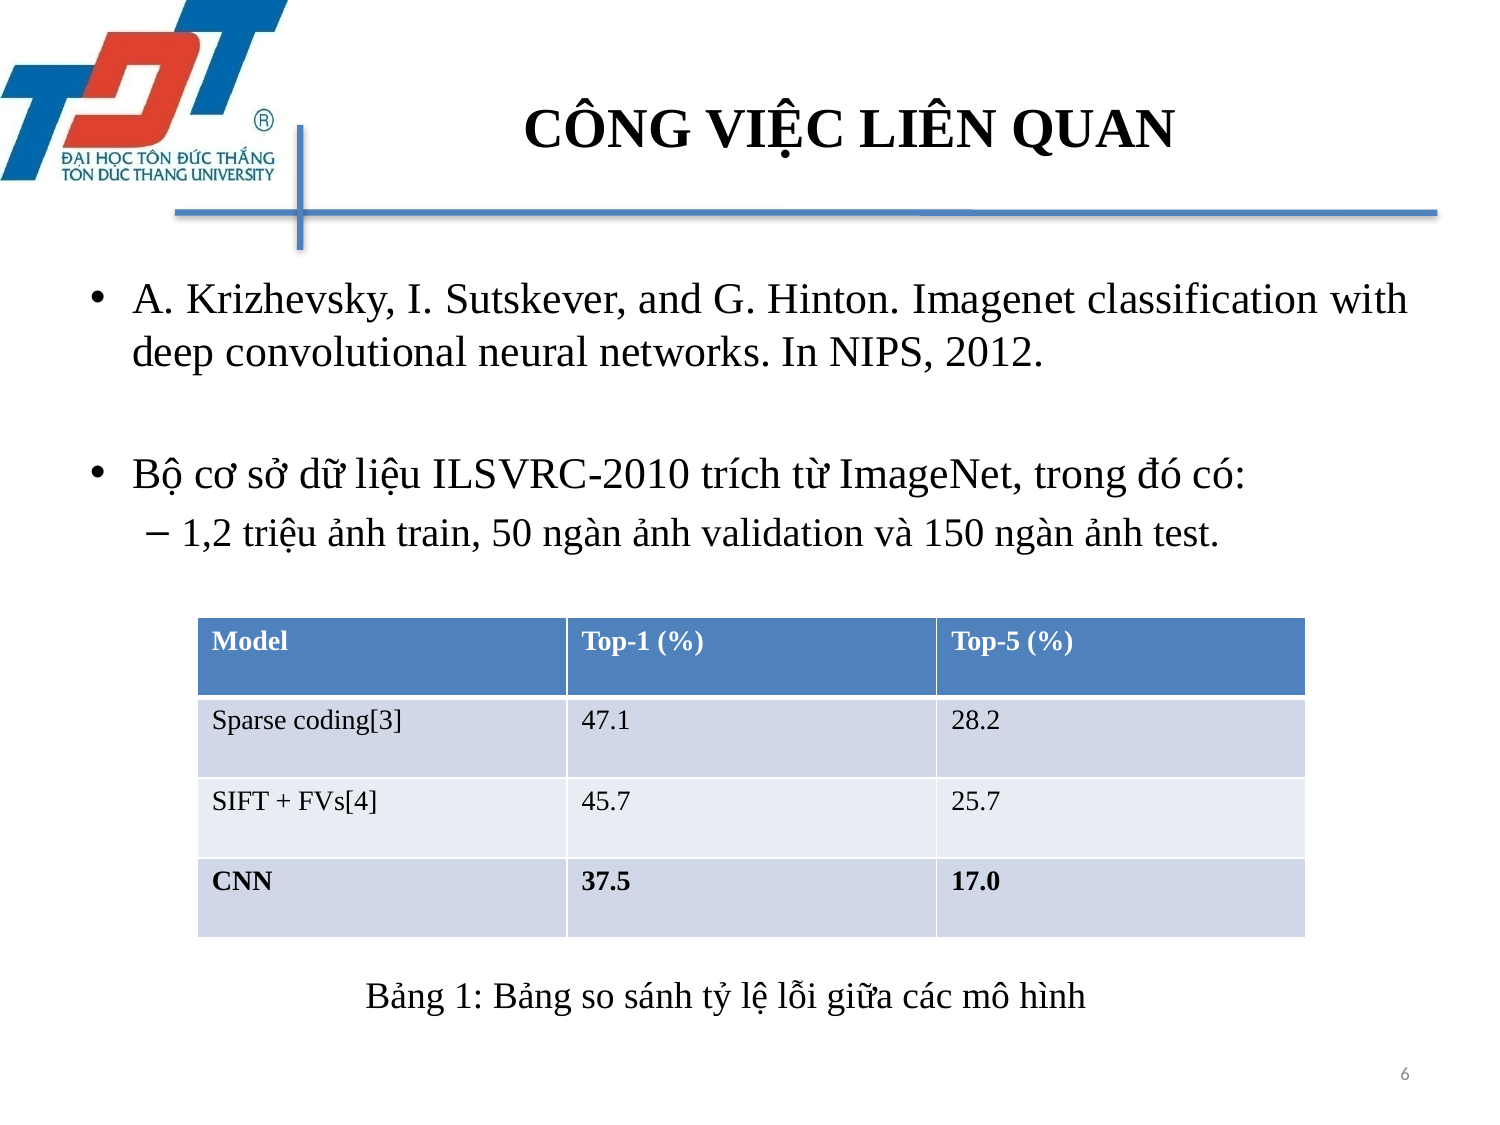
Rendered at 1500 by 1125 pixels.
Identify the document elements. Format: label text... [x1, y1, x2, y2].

title CÔNG VIỆC LIÊN QUAN [174, 31, 1500, 219]
list A. Krizhevsky, I. Sutskever, and G. Hinton. Imagenet classification with deep convolutional neural networks. In NIPS, 2012. Bộ cơ sở dữ liệu ILSVRC-2010 trích từ ImageNet, trong đó có: 1,2 triệu ảnh train, 50 ngàn ảnh validation và 150 ngàn ảnh test. [75, 262, 1425, 1005]
slide_number 6 [1074, 1042, 1425, 1103]
table_cell 28.2 [937, 700, 1305, 777]
table_cell 17.0 [937, 859, 1305, 937]
text_box Bảng 1: Bảng so sánh tỷ lệ lỗi giữa các mô hình [299, 963, 1153, 1023]
table_header Top-1 (%) [568, 618, 936, 695]
table_cell 47.1 [568, 700, 936, 777]
picture [0, 0, 288, 181]
table_cell 25.7 [937, 779, 1305, 857]
table_cell 37.5 [568, 859, 936, 937]
table_header Top-5 (%) [937, 618, 1305, 695]
table_header Model [198, 618, 566, 695]
table_cell Sparse coding[3] [198, 700, 566, 777]
table_cell SIFT + FVs[4] [198, 779, 566, 857]
table_cell 45.7 [568, 779, 936, 857]
table_cell CNN [198, 859, 566, 937]
